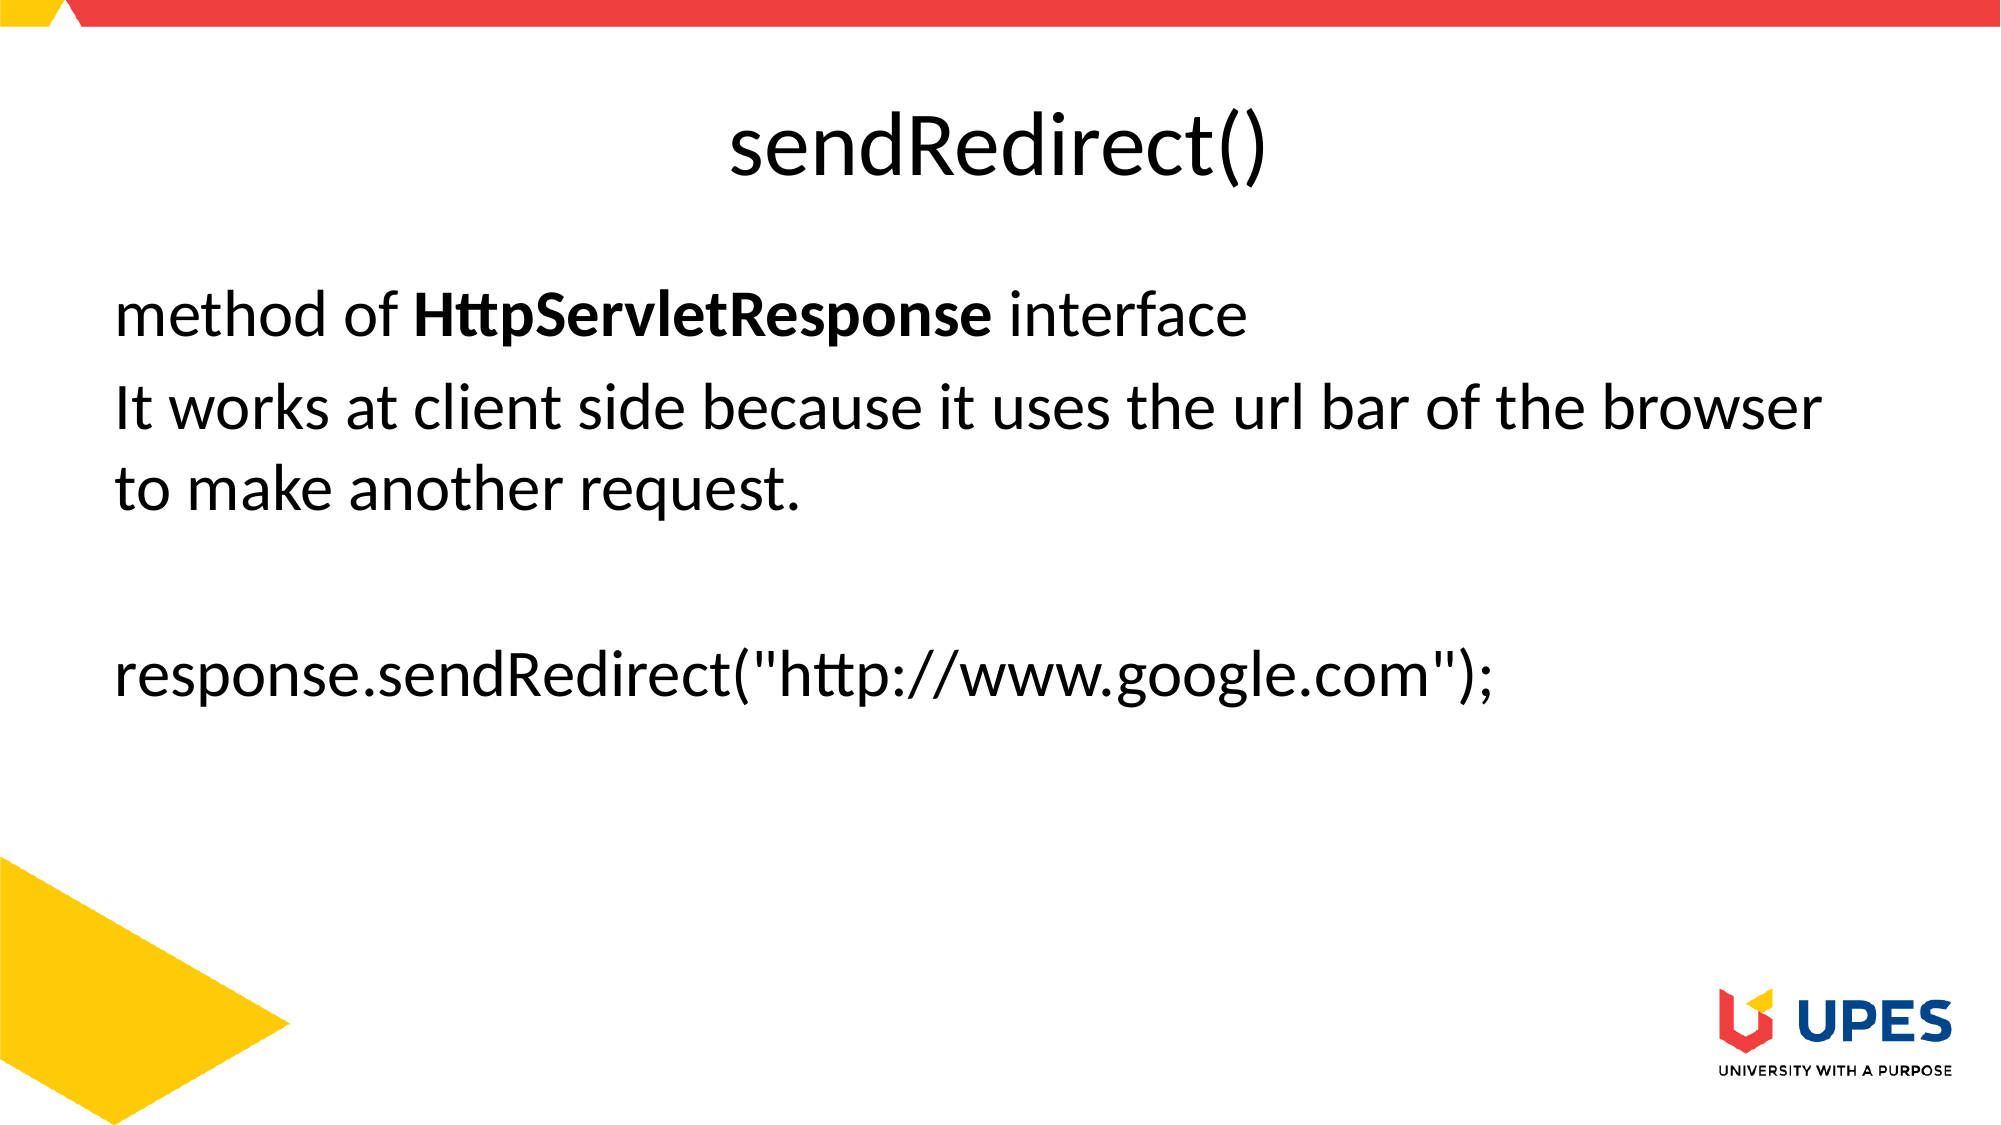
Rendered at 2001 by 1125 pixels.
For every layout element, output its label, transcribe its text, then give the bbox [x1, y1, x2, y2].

title sendRedirect() [99, 45, 1900, 233]
list method of HttpServletResponse interface It works at client side because it uses the url bar of the browser to make another request. response.sendRedirect("http://www.google.com"); [99, 262, 1900, 1005]
picture [0, 0, 2001, 1125]
